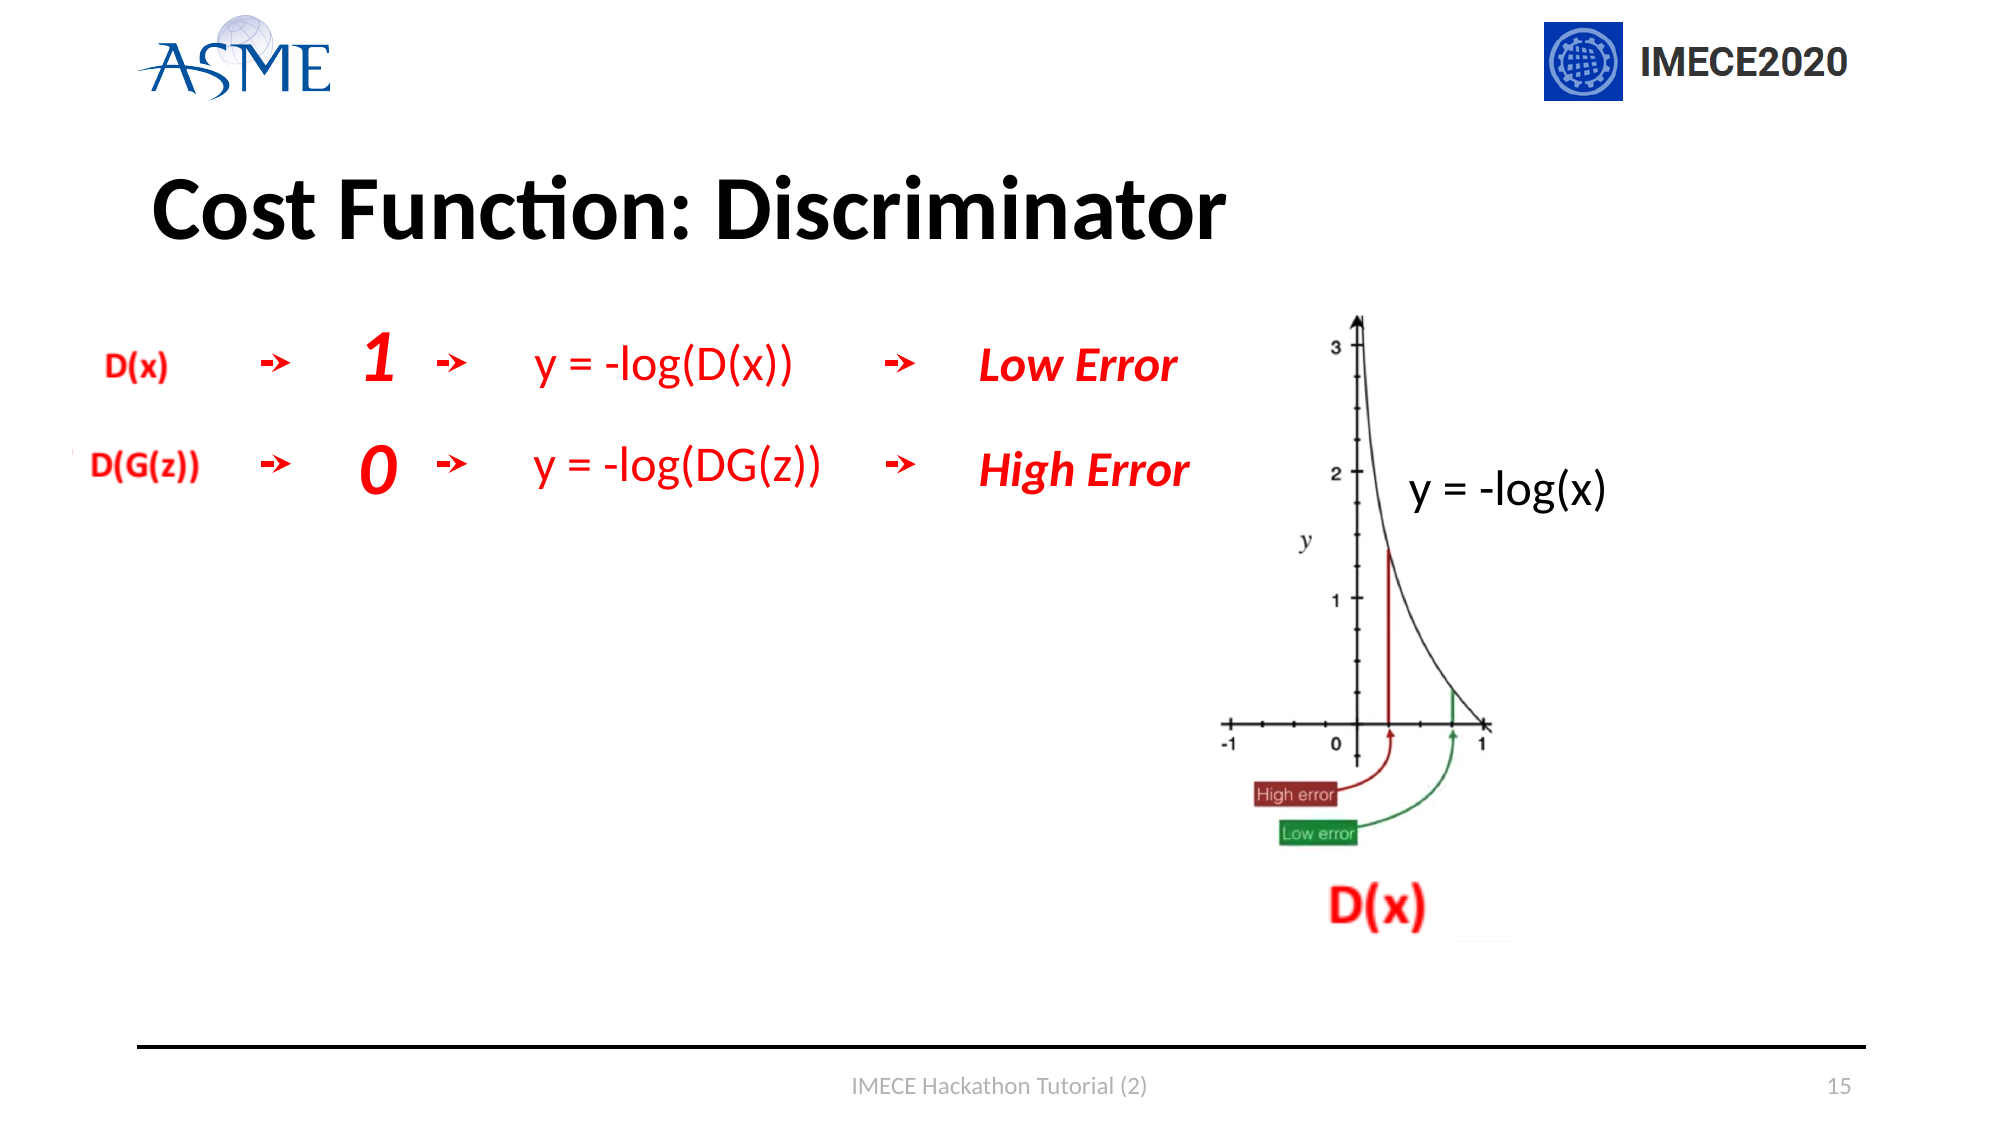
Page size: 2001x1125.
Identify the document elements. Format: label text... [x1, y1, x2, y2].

slide_number 15 [1417, 1054, 1868, 1115]
footer IMECE Hackathon Tutorial (2) [662, 1054, 1338, 1115]
text_box y = -log(D(x)) [519, 322, 810, 398]
picture [72, 442, 209, 500]
text_box y = -log(x) [1541, 447, 1624, 523]
picture [1538, 15, 1863, 106]
text_box 0 [344, 411, 412, 517]
picture [1304, 870, 1516, 942]
text_box 1 [344, 299, 412, 404]
picture [89, 343, 226, 389]
text_box Low Error [963, 324, 1193, 400]
text_box High Error [964, 428, 1205, 504]
picture [1219, 296, 1541, 861]
title Cost Function: Discriminator [137, 127, 1863, 293]
text_box y = -log(DG(z)) [518, 424, 838, 500]
picture [137, 15, 331, 106]
